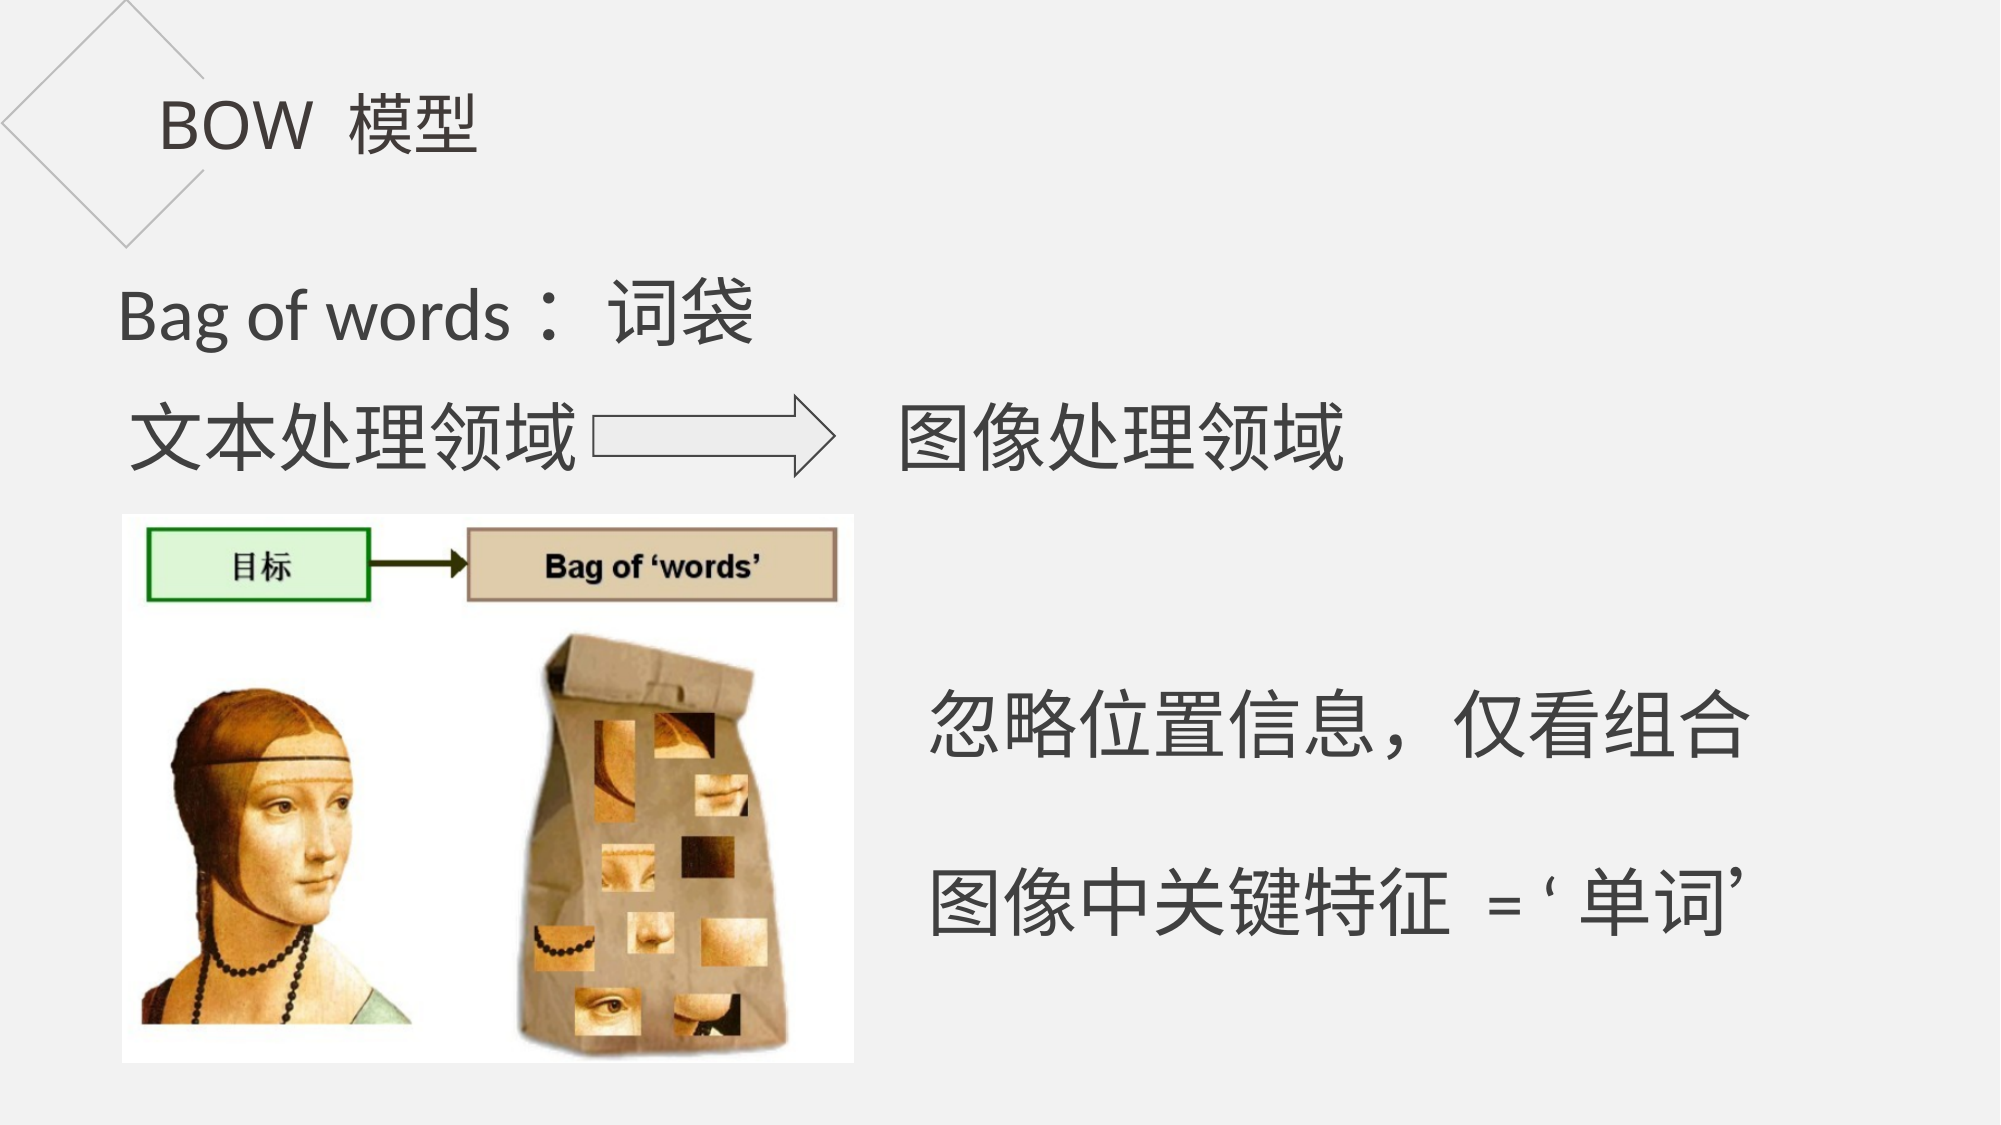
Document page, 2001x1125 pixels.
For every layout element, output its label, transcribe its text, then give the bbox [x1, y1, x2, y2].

text_box 忽略位置信息，仅看组合 [912, 669, 1879, 775]
text_box Bag of words：词袋 [102, 258, 1648, 363]
text_box [592, 393, 837, 479]
text_box 图像中关键特征 = ‘单词’ [912, 847, 1822, 953]
text_box BOW 模型 [203, 75, 559, 171]
picture [122, 514, 855, 1063]
text_box [0, 0, 205, 249]
text_box 文本处理领域 图像处理领域 [79, 382, 1672, 488]
